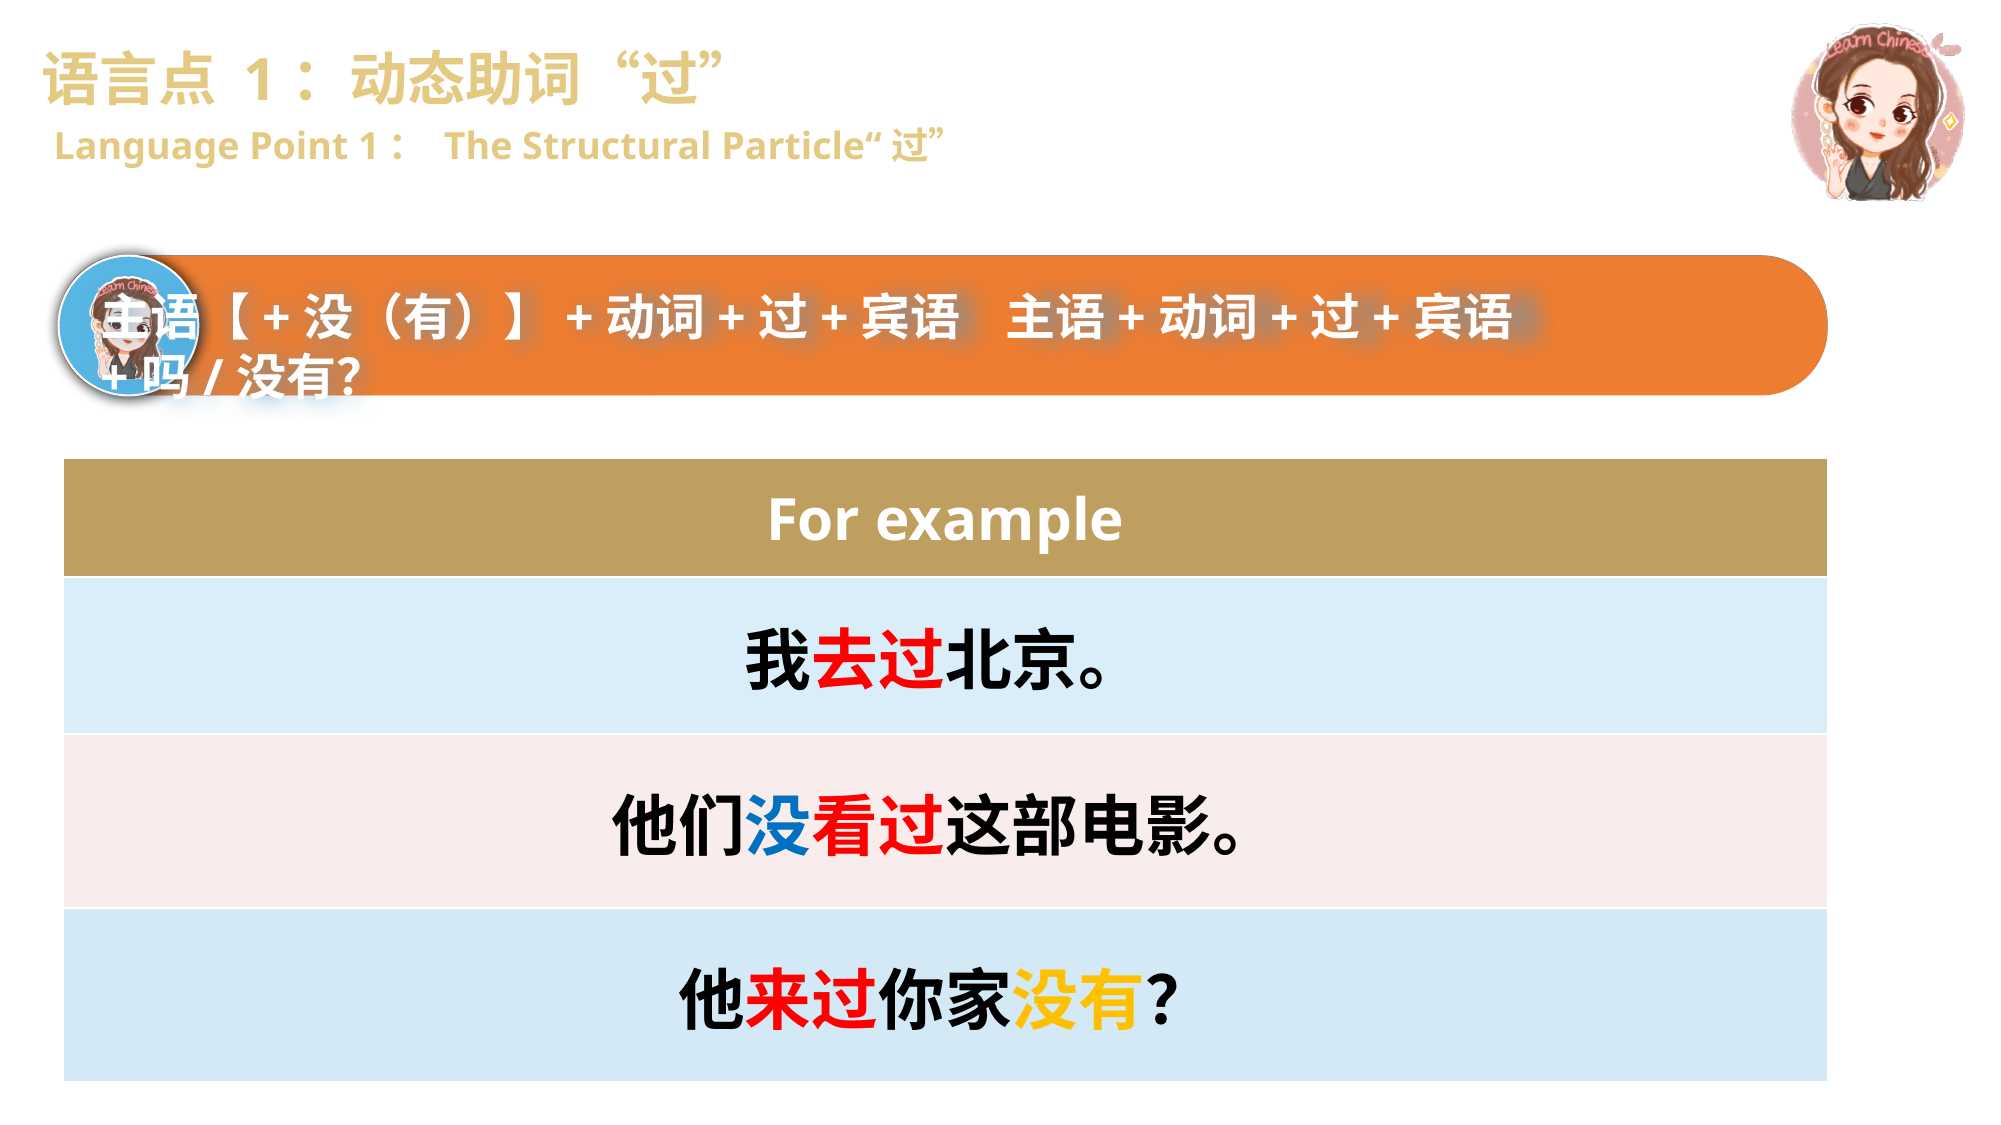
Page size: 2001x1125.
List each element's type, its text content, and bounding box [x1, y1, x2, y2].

text_box [170, 254, 1829, 397]
table_cell 我去过北京。 [64, 578, 1827, 733]
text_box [58, 255, 199, 402]
text_box 语言点 1：动态助词“过” [27, 35, 1247, 120]
text_box Language Point 1： The Structural Particle“过” [38, 115, 1742, 175]
table_cell 他来过你家没有？ [64, 909, 1827, 1081]
table_cell 他们没看过这部电影。 [64, 735, 1827, 907]
picture [1758, 0, 1998, 240]
text_box 主语【+没（有）】+动词+过+宾语 主语+动词+过+宾语+吗/没有？ [86, 277, 1706, 413]
table_header For example [64, 459, 1827, 576]
